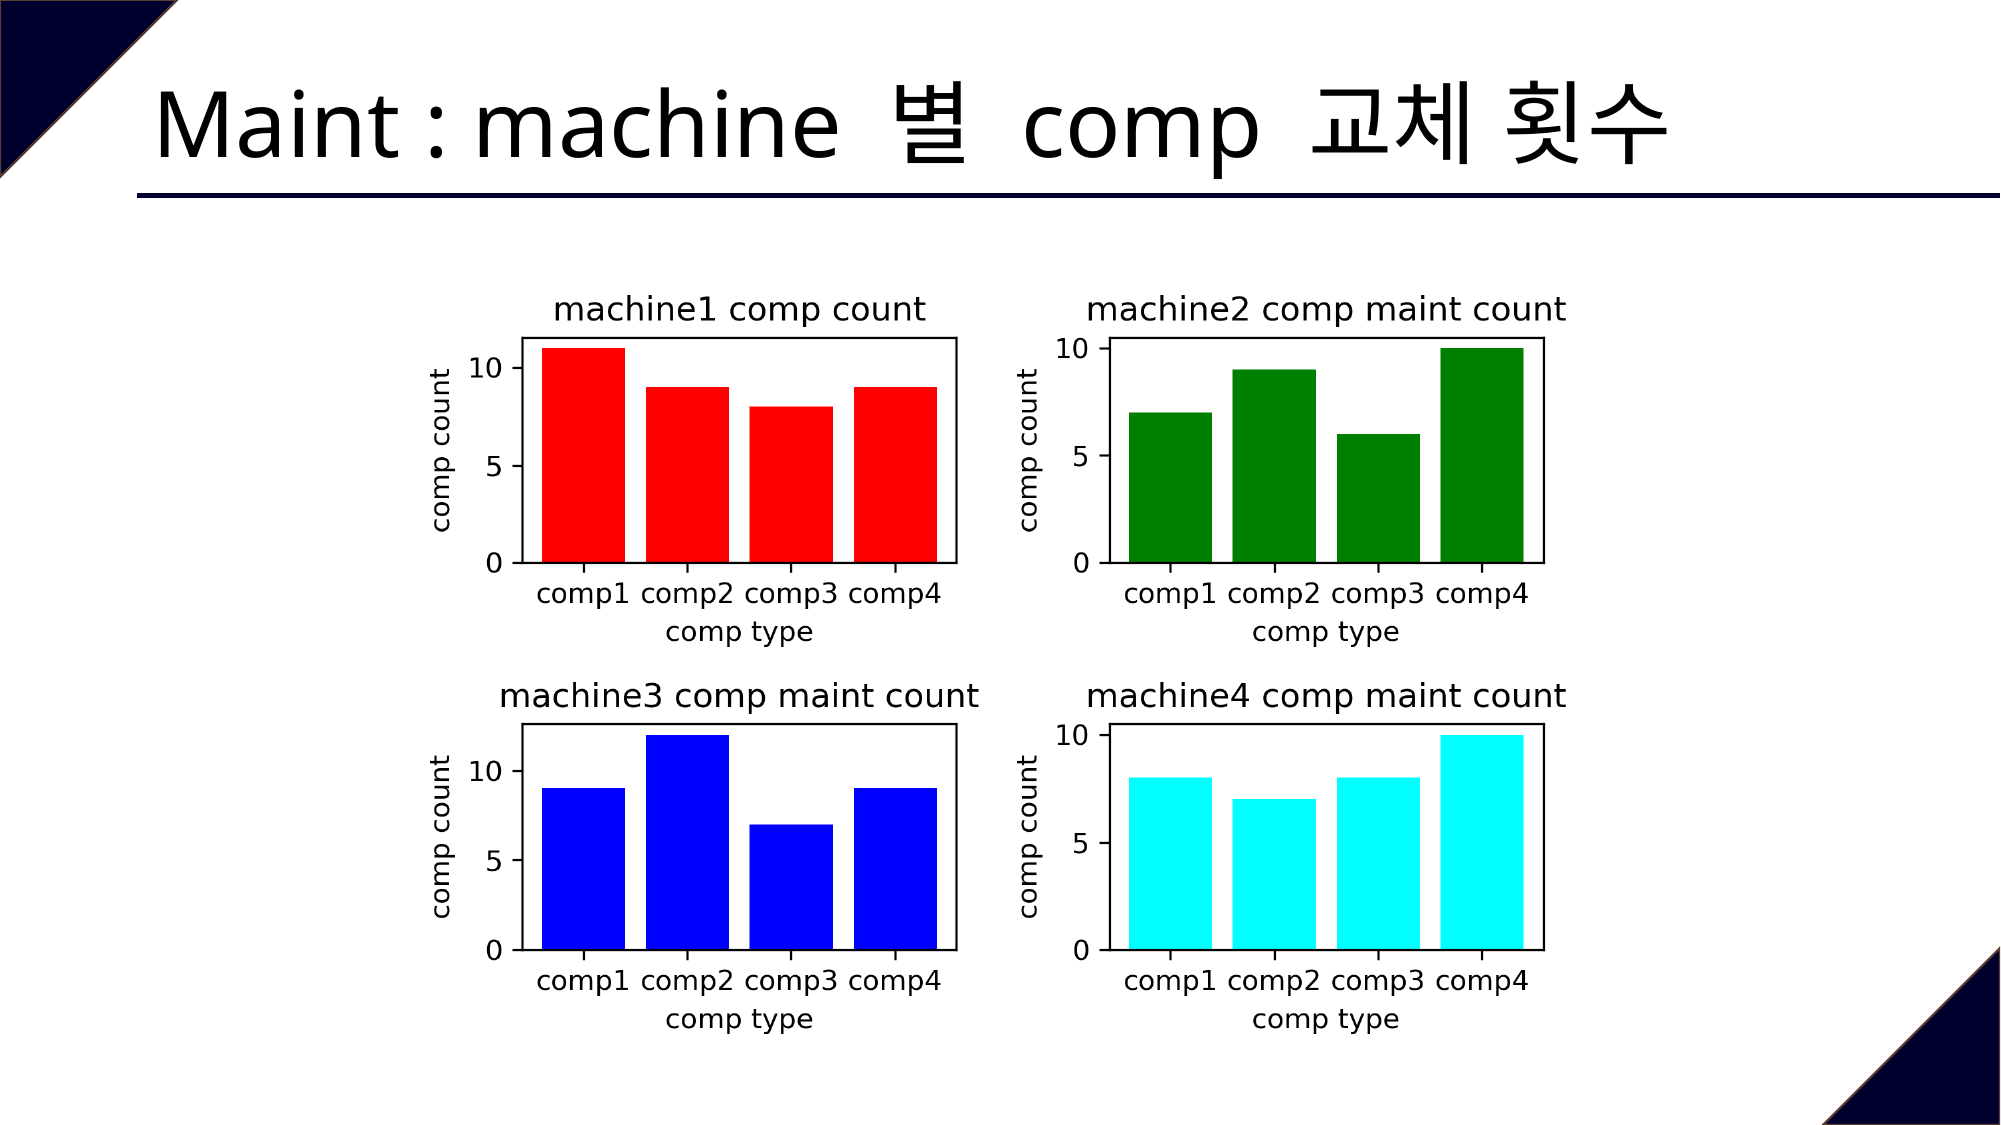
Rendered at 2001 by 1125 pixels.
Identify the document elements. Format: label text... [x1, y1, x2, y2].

picture [397, 262, 1602, 1066]
title Maint : machine 별 comp 교체 횟수 [137, 59, 2000, 196]
